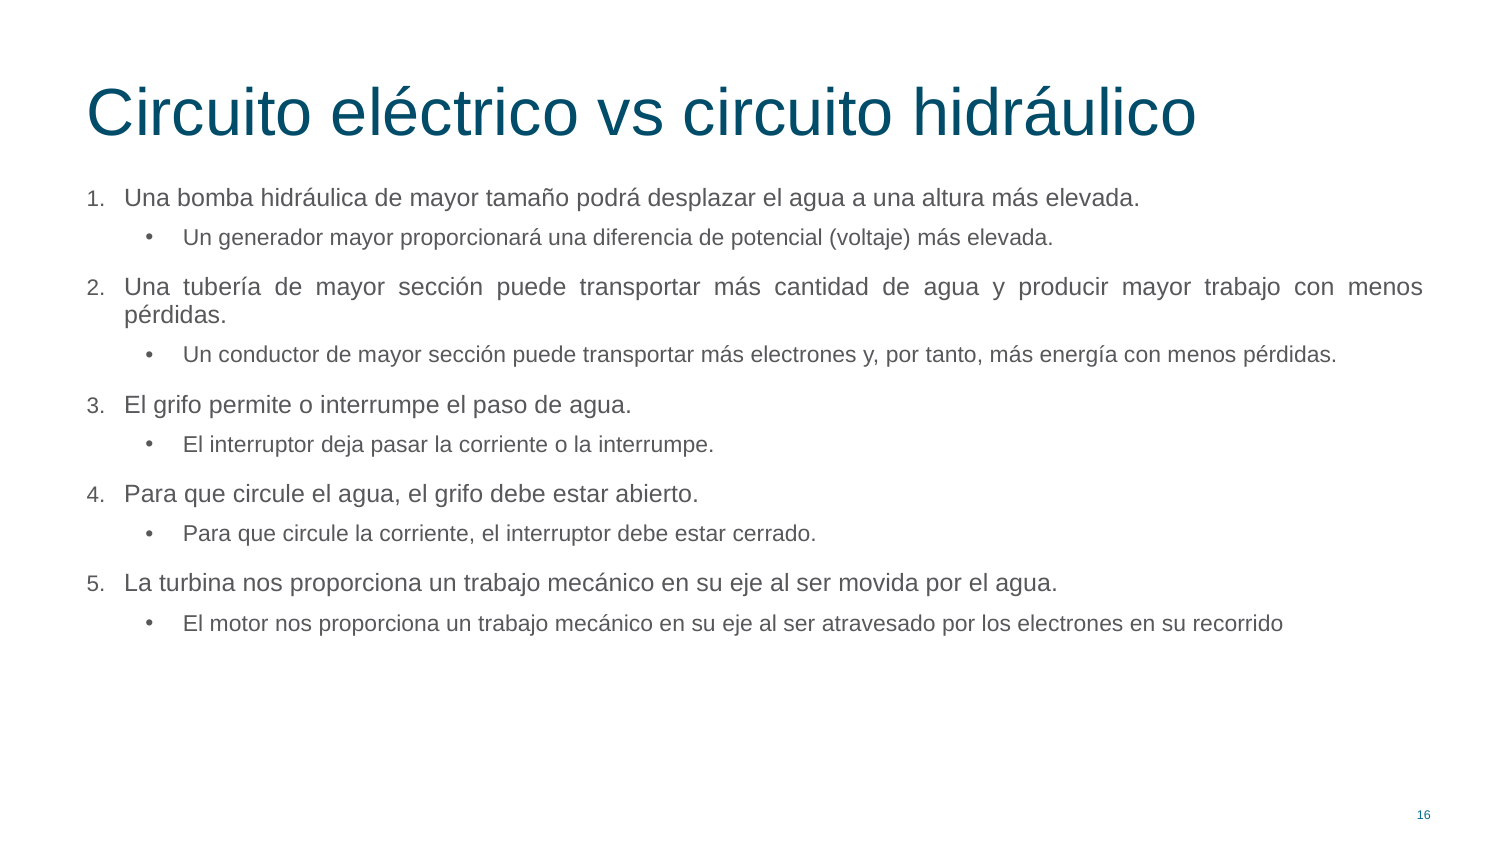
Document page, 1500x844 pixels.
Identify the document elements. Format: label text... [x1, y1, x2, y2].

picture [1424, 810, 1429, 819]
list Una bomba hidráulica de mayor tamaño podrá desplazar el agua a una altura más elevada. Un generador mayor proporcionará una diferencia de potencial (voltaje) más elevada. Una tubería de mayor sección puede transportar más cantidad de agua y producir mayor trabajo con menos pérdidas. Un conductor de mayor sección puede transportar más electrones y, por tanto, más energía con menos pérdidas. El grifo permite o interrumpe el paso de agua. El interruptor deja pasar la corriente o la interrumpe. Para que circule el agua, el grifo debe estar abierto. Para que circule la corriente, el interruptor debe estar cerrado. La turbina nos proporciona un trabajo mecánico en su eje al ser movida por el agua. El motor nos proporciona un trabajo mecánico en su eje al ser atravesado por los electrones en su recorrido [71, 176, 1441, 730]
title Circuito eléctrico vs circuito hidráulico [71, 55, 1441, 176]
